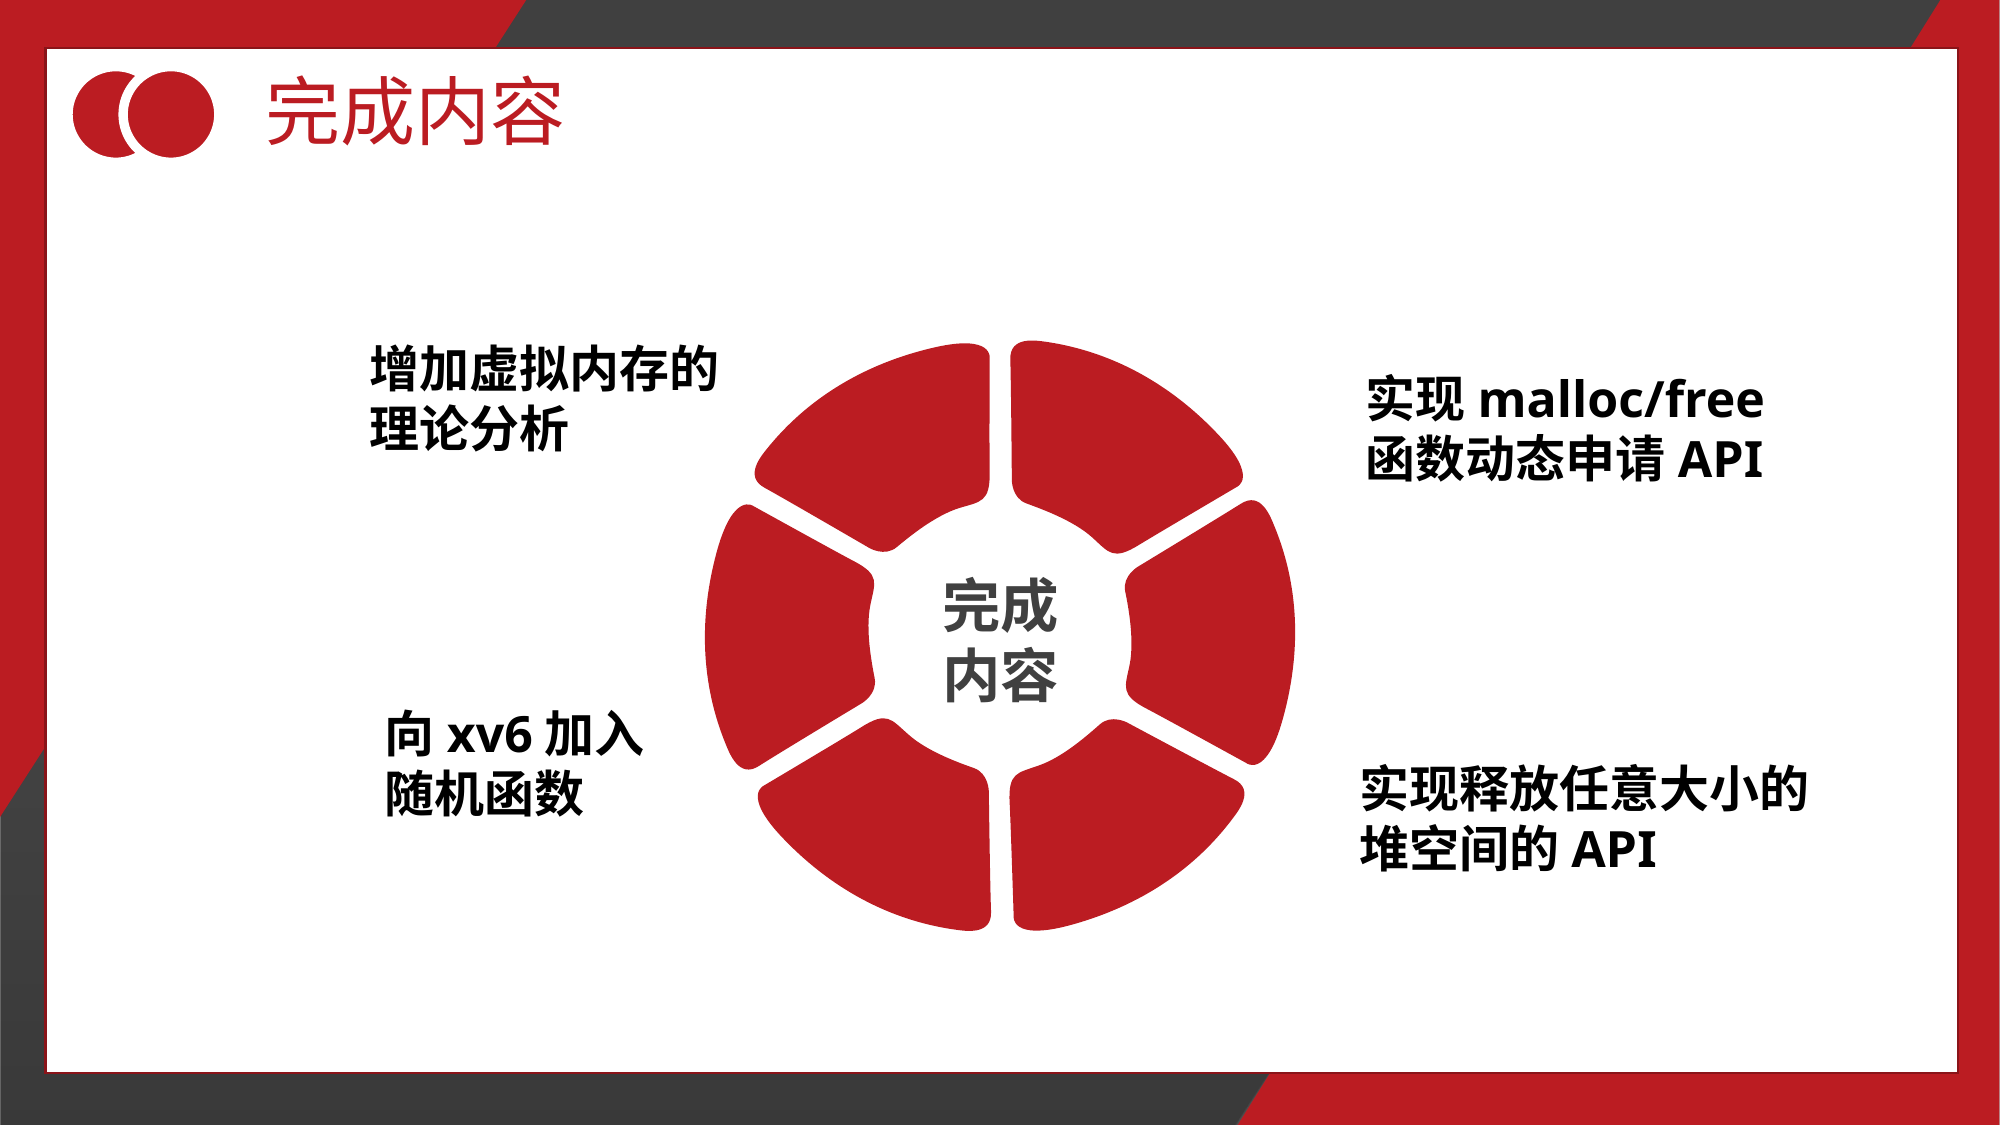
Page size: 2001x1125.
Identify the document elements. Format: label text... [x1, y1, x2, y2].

text_box 实现malloc/free函数动态申请API [1351, 360, 1807, 495]
text_box 向xv6加入随机函数 [370, 695, 681, 831]
text_box 实现释放任意大小的堆空间的API [1344, 749, 1861, 885]
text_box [697, 334, 1303, 941]
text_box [67, 57, 682, 164]
text_box 增加虚拟内存的理论分析 [355, 330, 745, 465]
